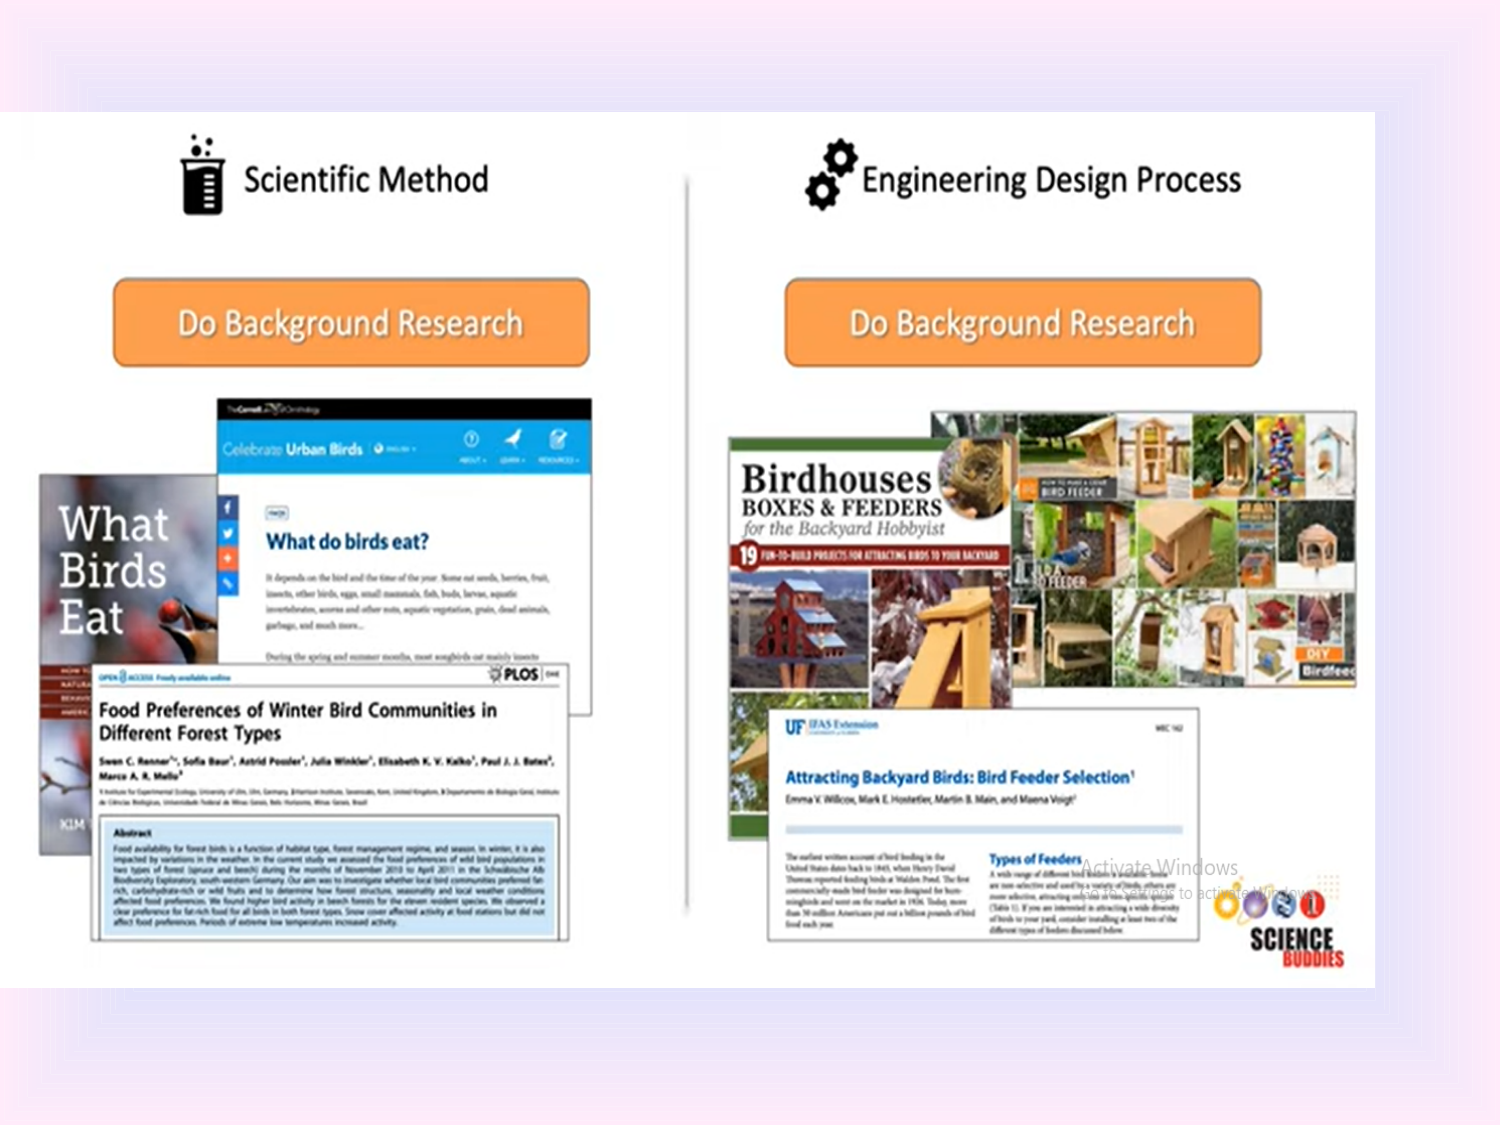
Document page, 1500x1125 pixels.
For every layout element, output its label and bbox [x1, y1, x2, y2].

picture [0, 112, 1376, 988]
